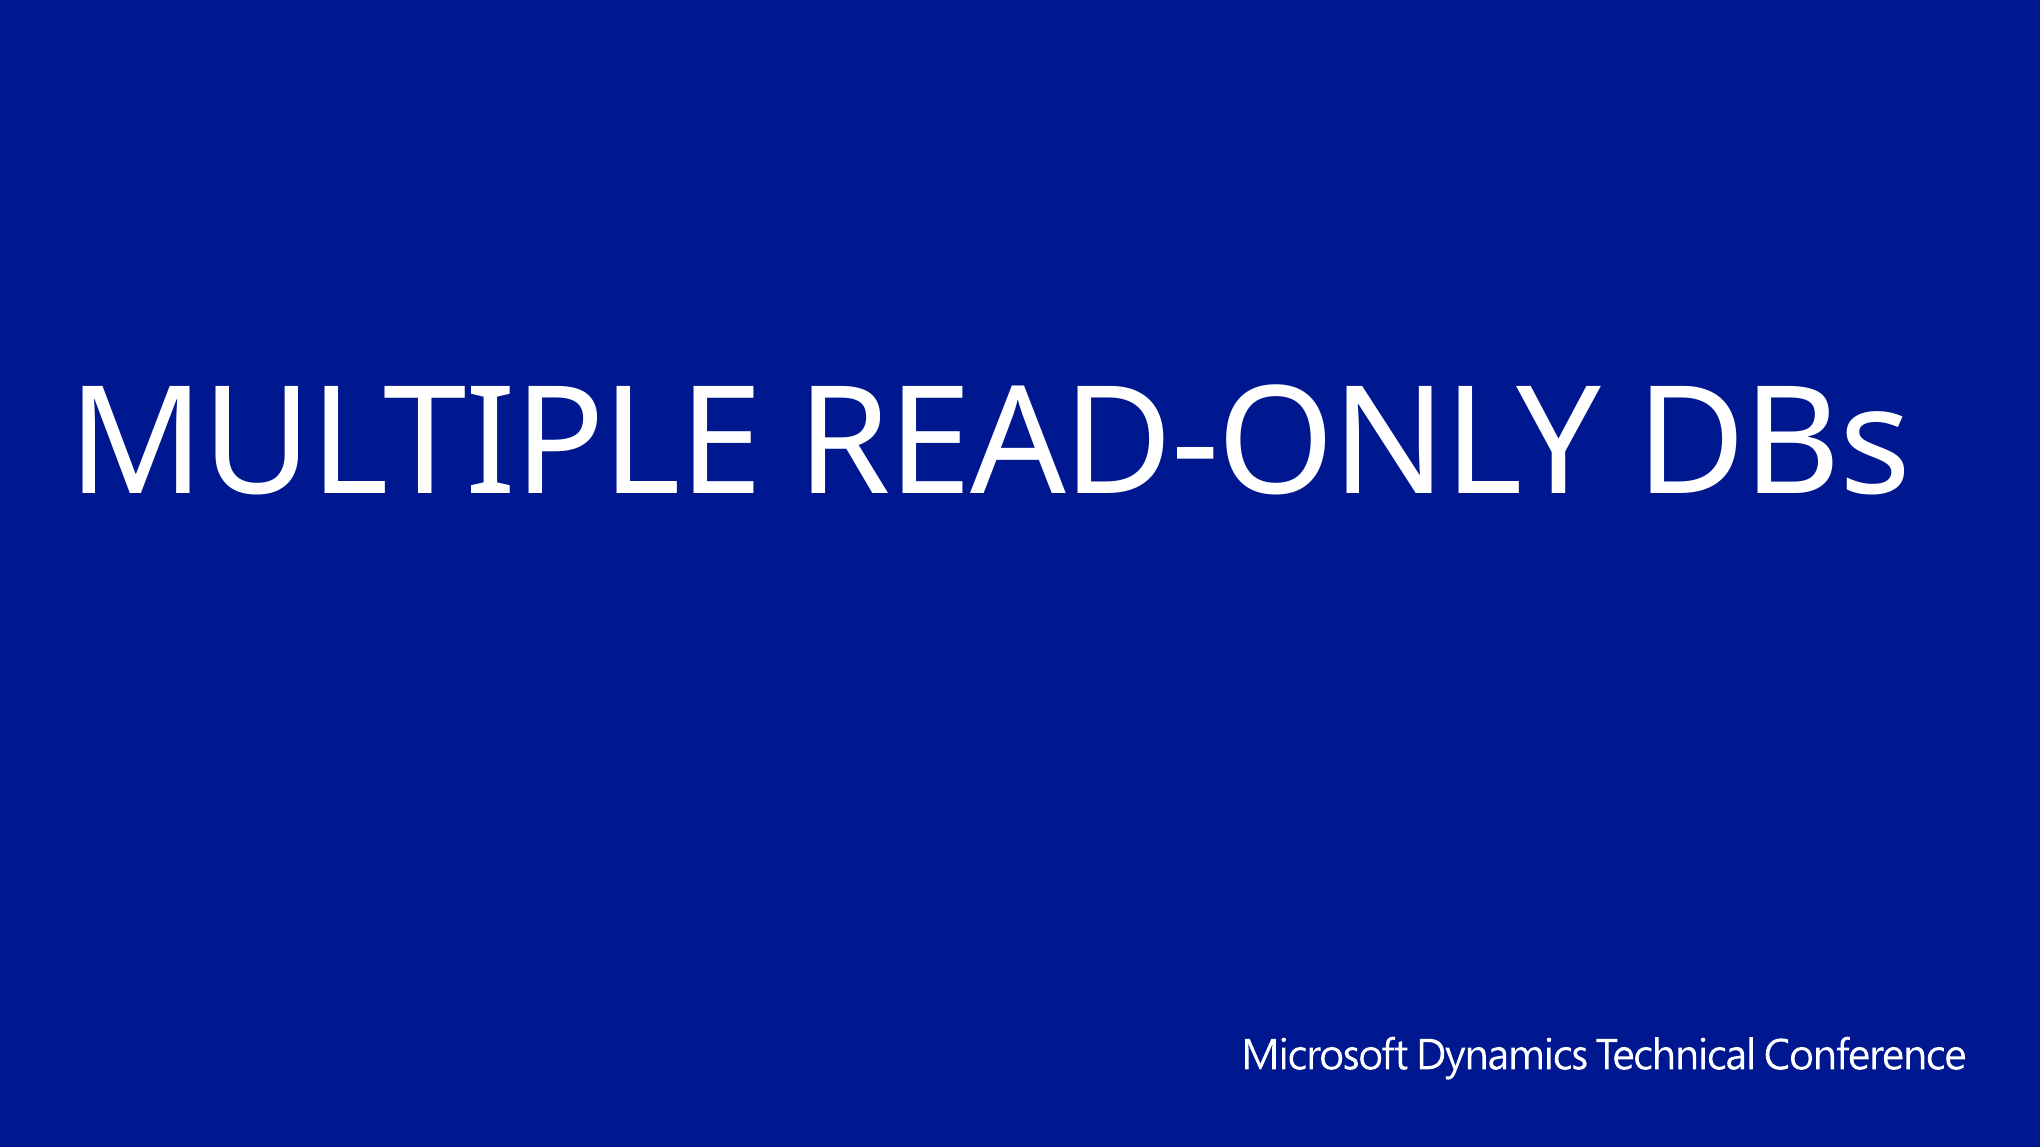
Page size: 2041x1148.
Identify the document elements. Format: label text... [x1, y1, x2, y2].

title MULTIPLE READ-ONLY DBs [45, 348, 1996, 543]
